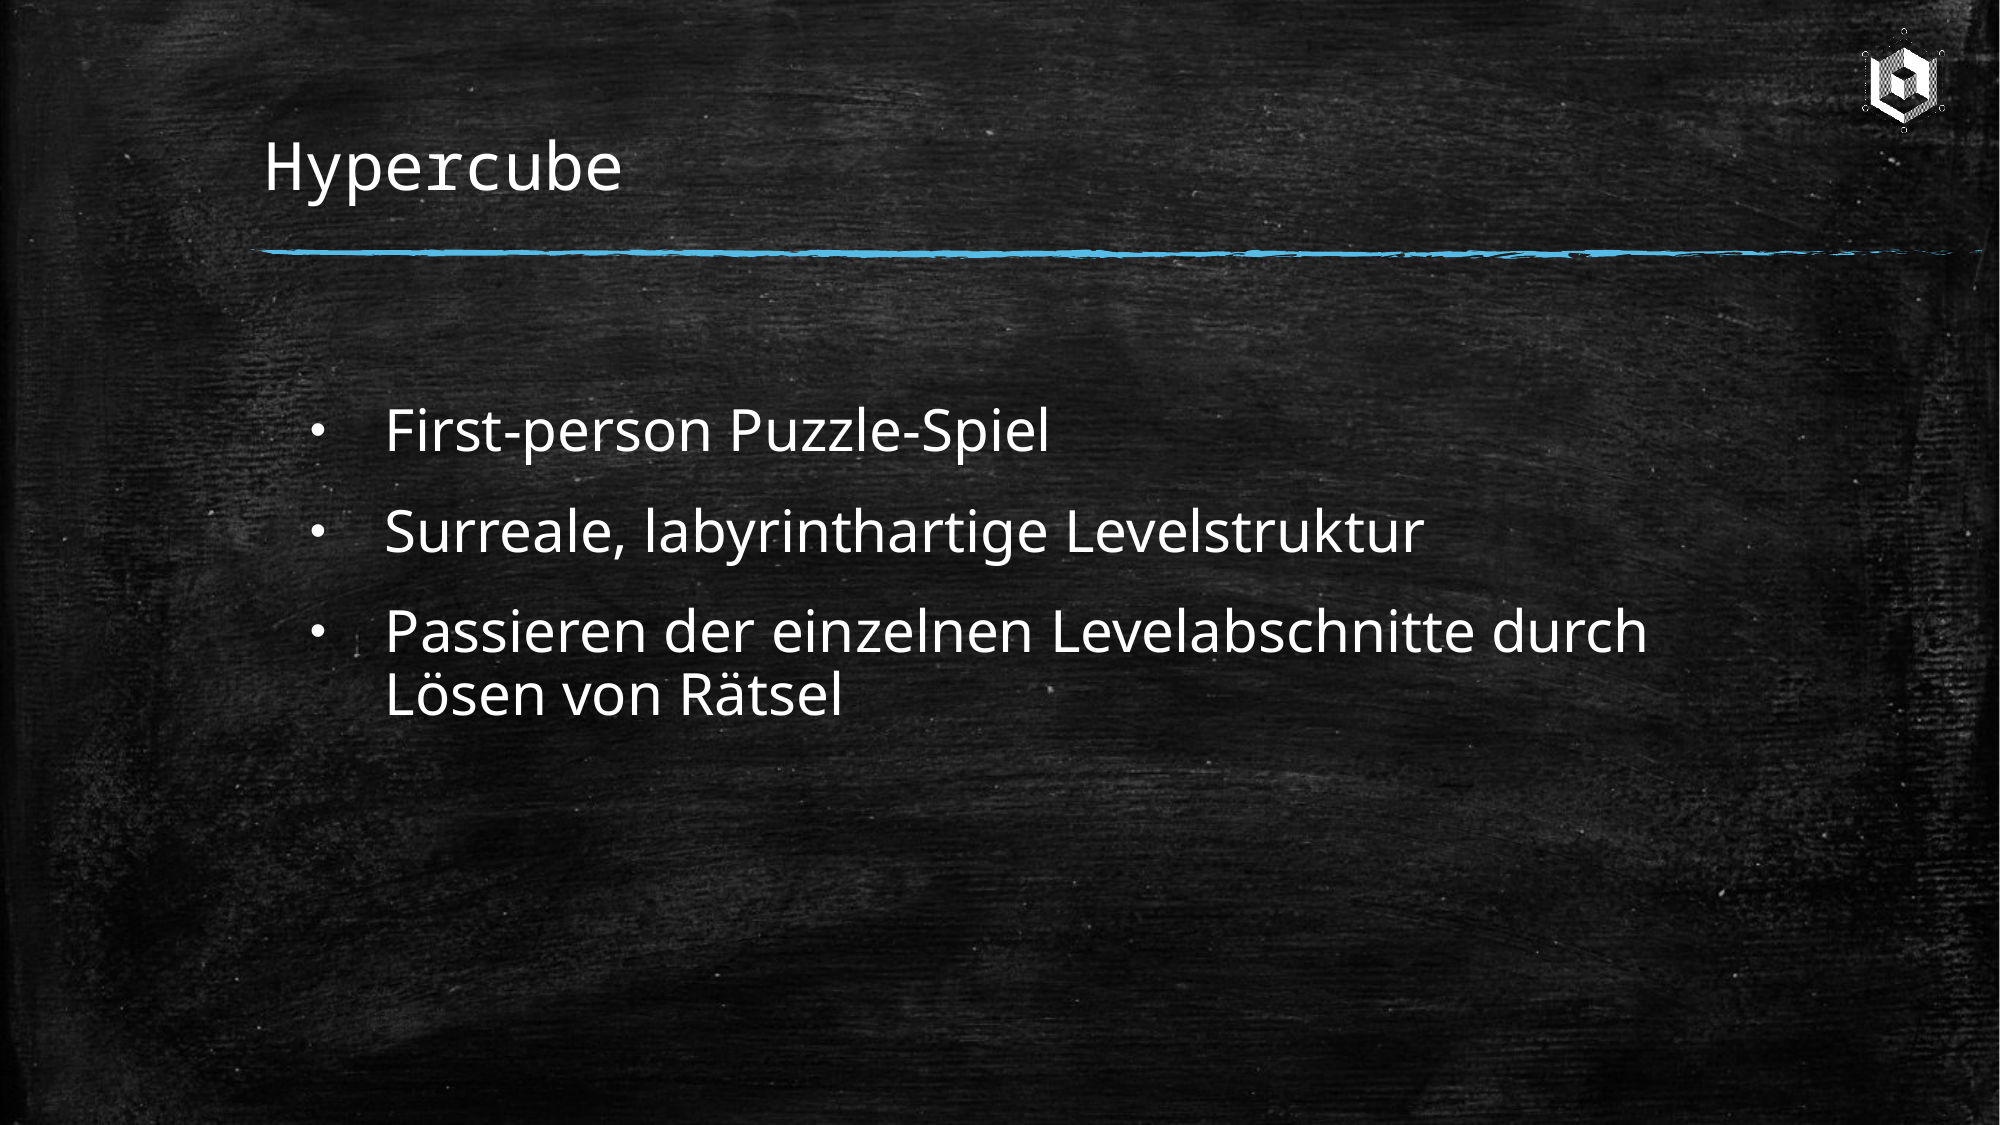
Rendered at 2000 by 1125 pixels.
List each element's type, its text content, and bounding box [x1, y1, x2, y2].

picture [1862, 28, 1945, 133]
list First-person Puzzle-Spiel Surreale, labyrinthartige Levelstruktur Passieren der einzelnen Levelabschnitte durch Lösen von Rätsel [249, 394, 1750, 1094]
title Hypercube [249, 45, 1750, 213]
